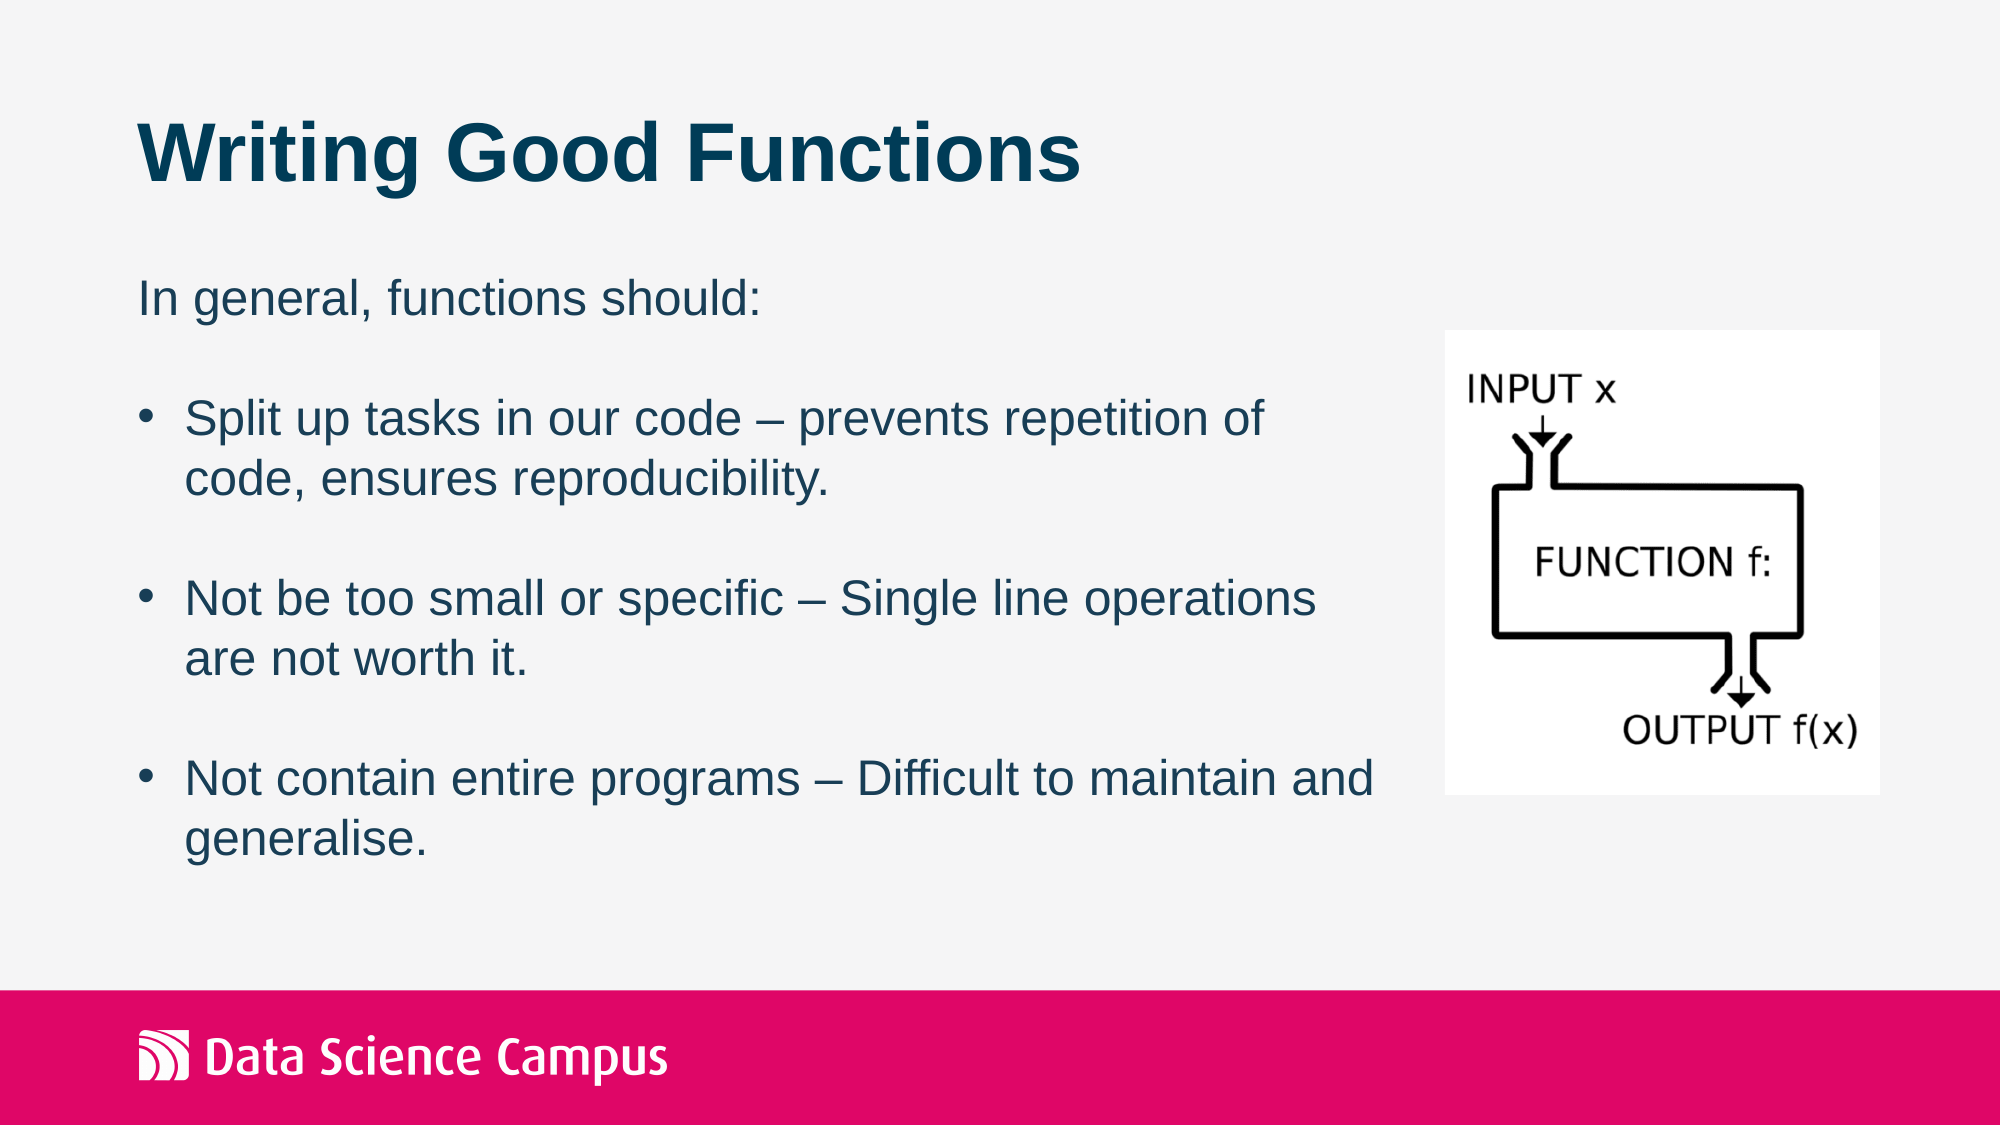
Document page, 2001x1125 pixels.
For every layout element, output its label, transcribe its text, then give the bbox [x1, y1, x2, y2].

picture [139, 1030, 667, 1086]
picture [1444, 330, 1880, 795]
title Writing Good Functions [137, 105, 1232, 202]
text_box In general, functions should: Split up tasks in our code – prevents repetition of code, ensures reproducibility. Not be too small or specific – Single line operations are not worth it. Not contain entire programs – Difficult to maintain and generalise. [137, 257, 1398, 873]
